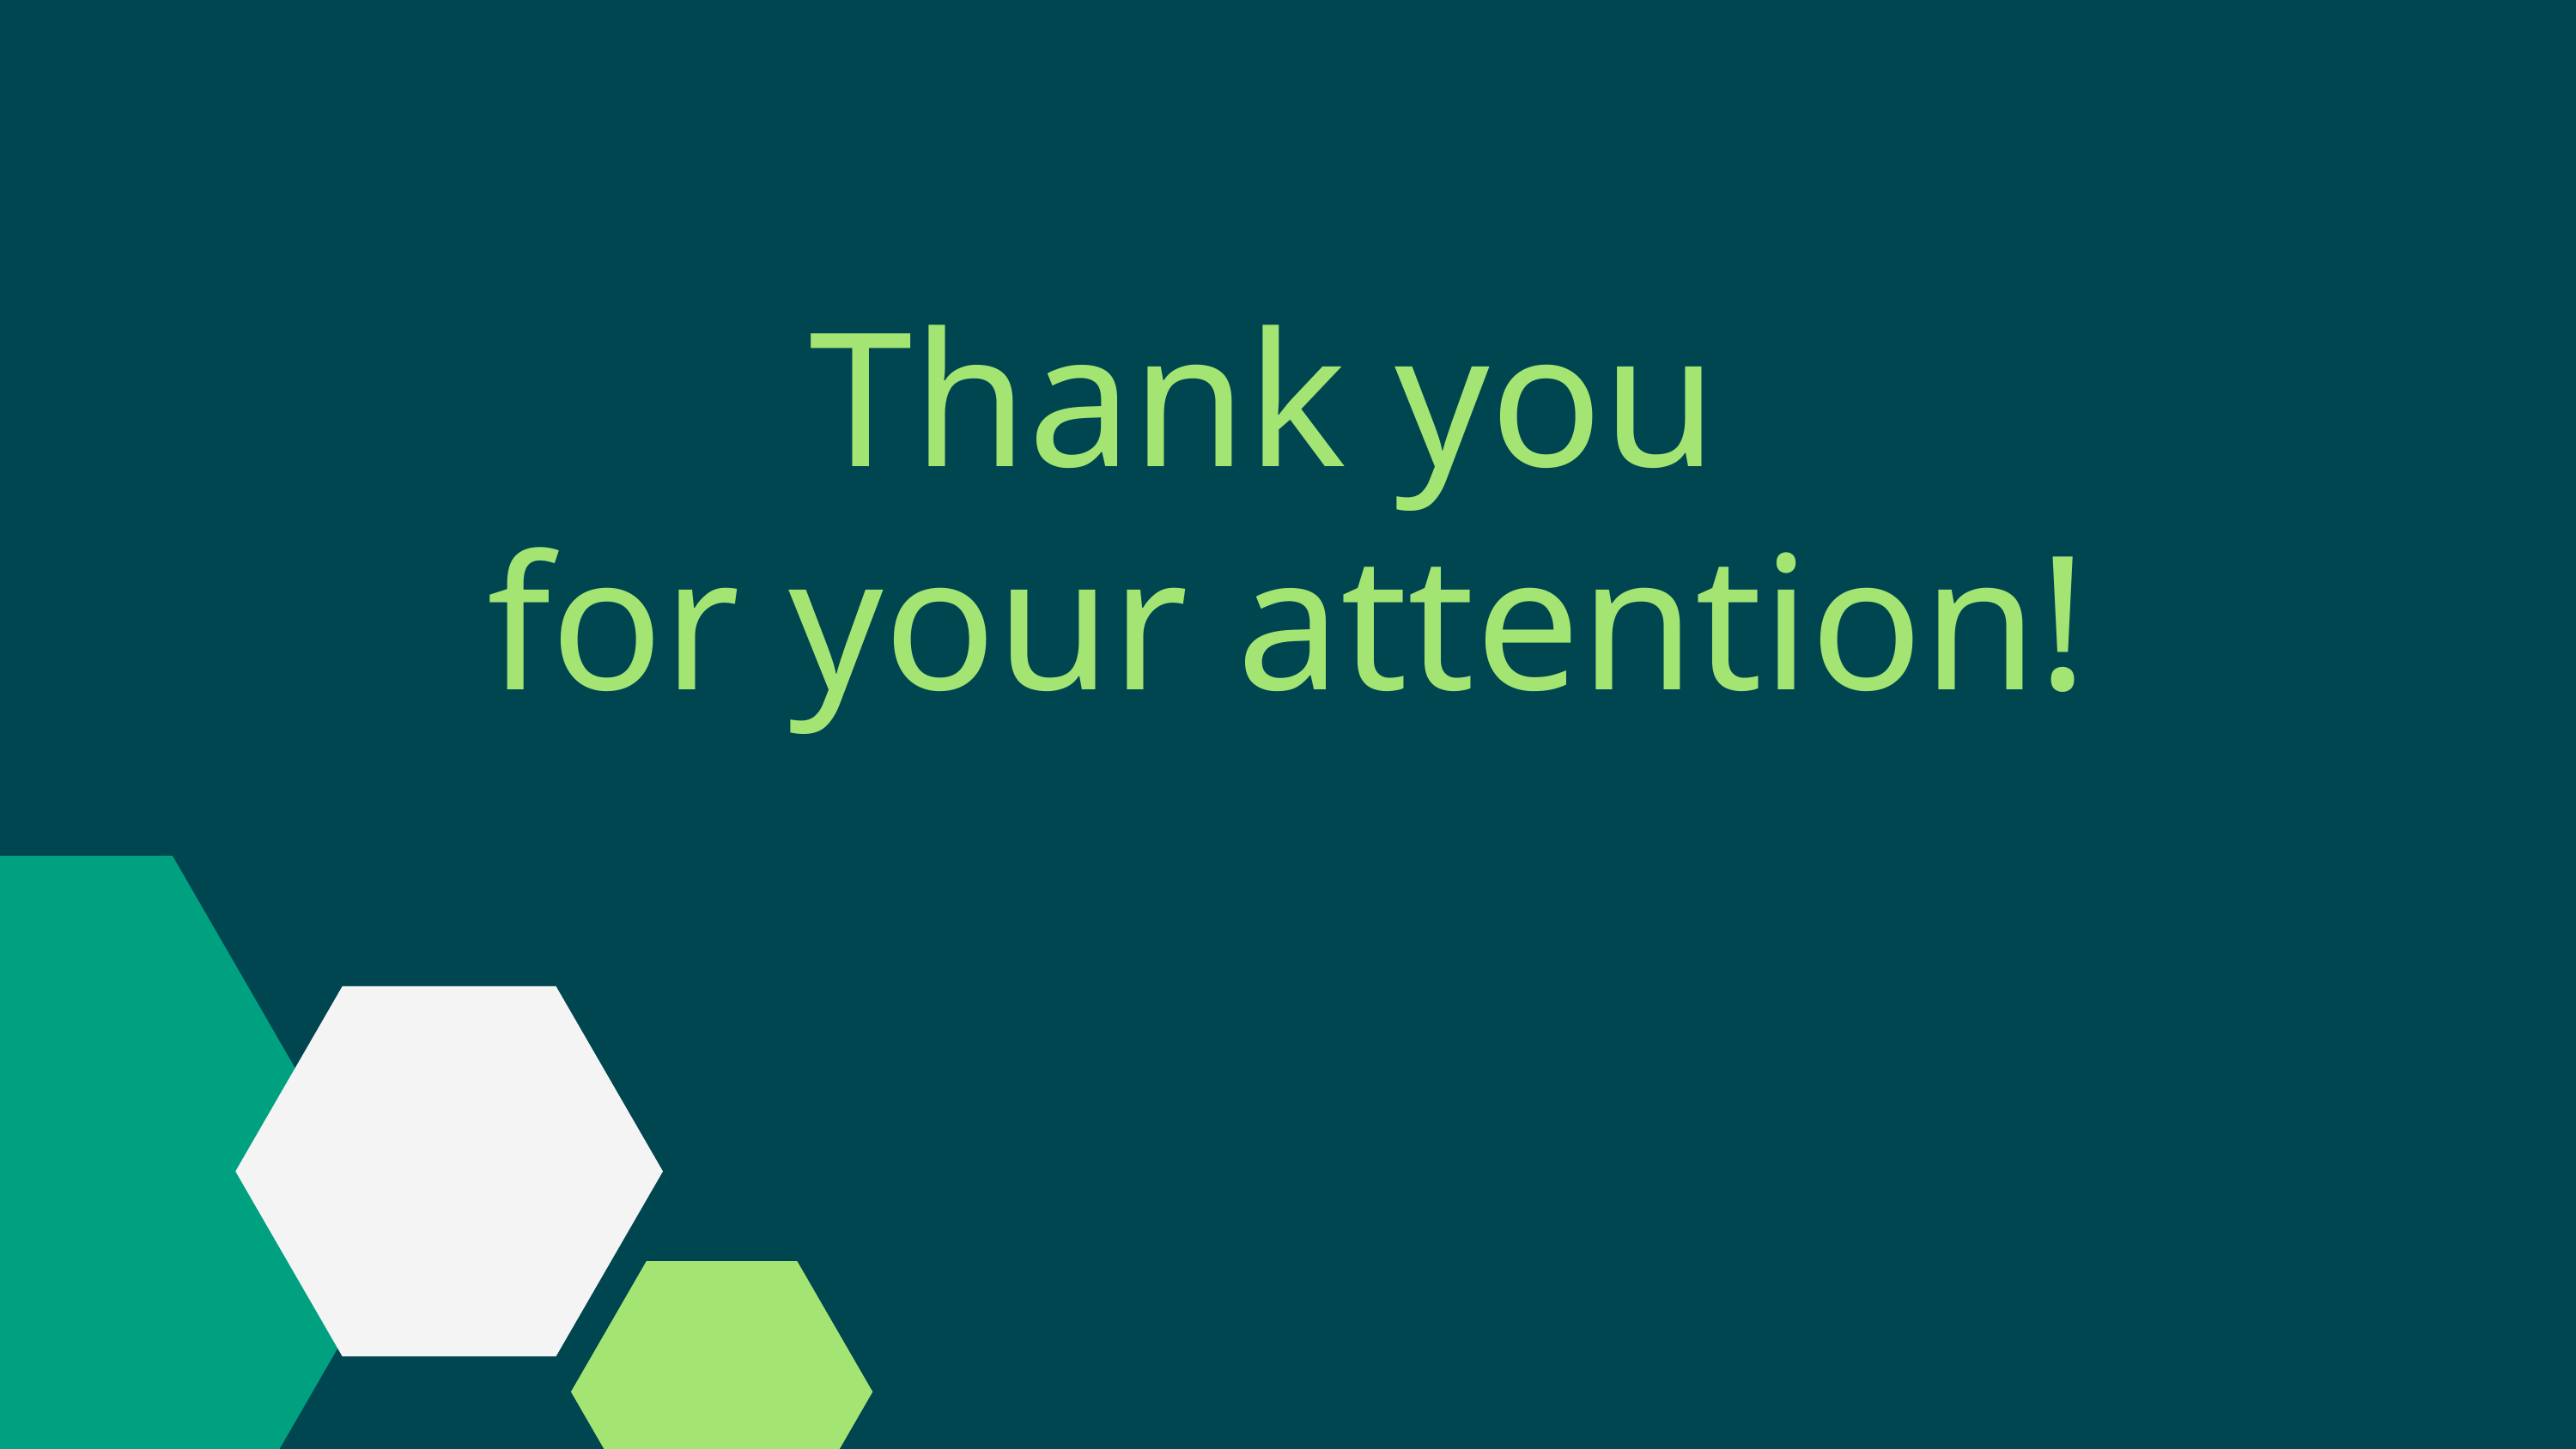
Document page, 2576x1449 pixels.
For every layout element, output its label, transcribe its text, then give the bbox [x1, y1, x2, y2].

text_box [0, 855, 398, 1449]
text_box Thank you for your attention! [157, 280, 2419, 727]
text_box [234, 985, 664, 1357]
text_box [570, 1260, 873, 1449]
